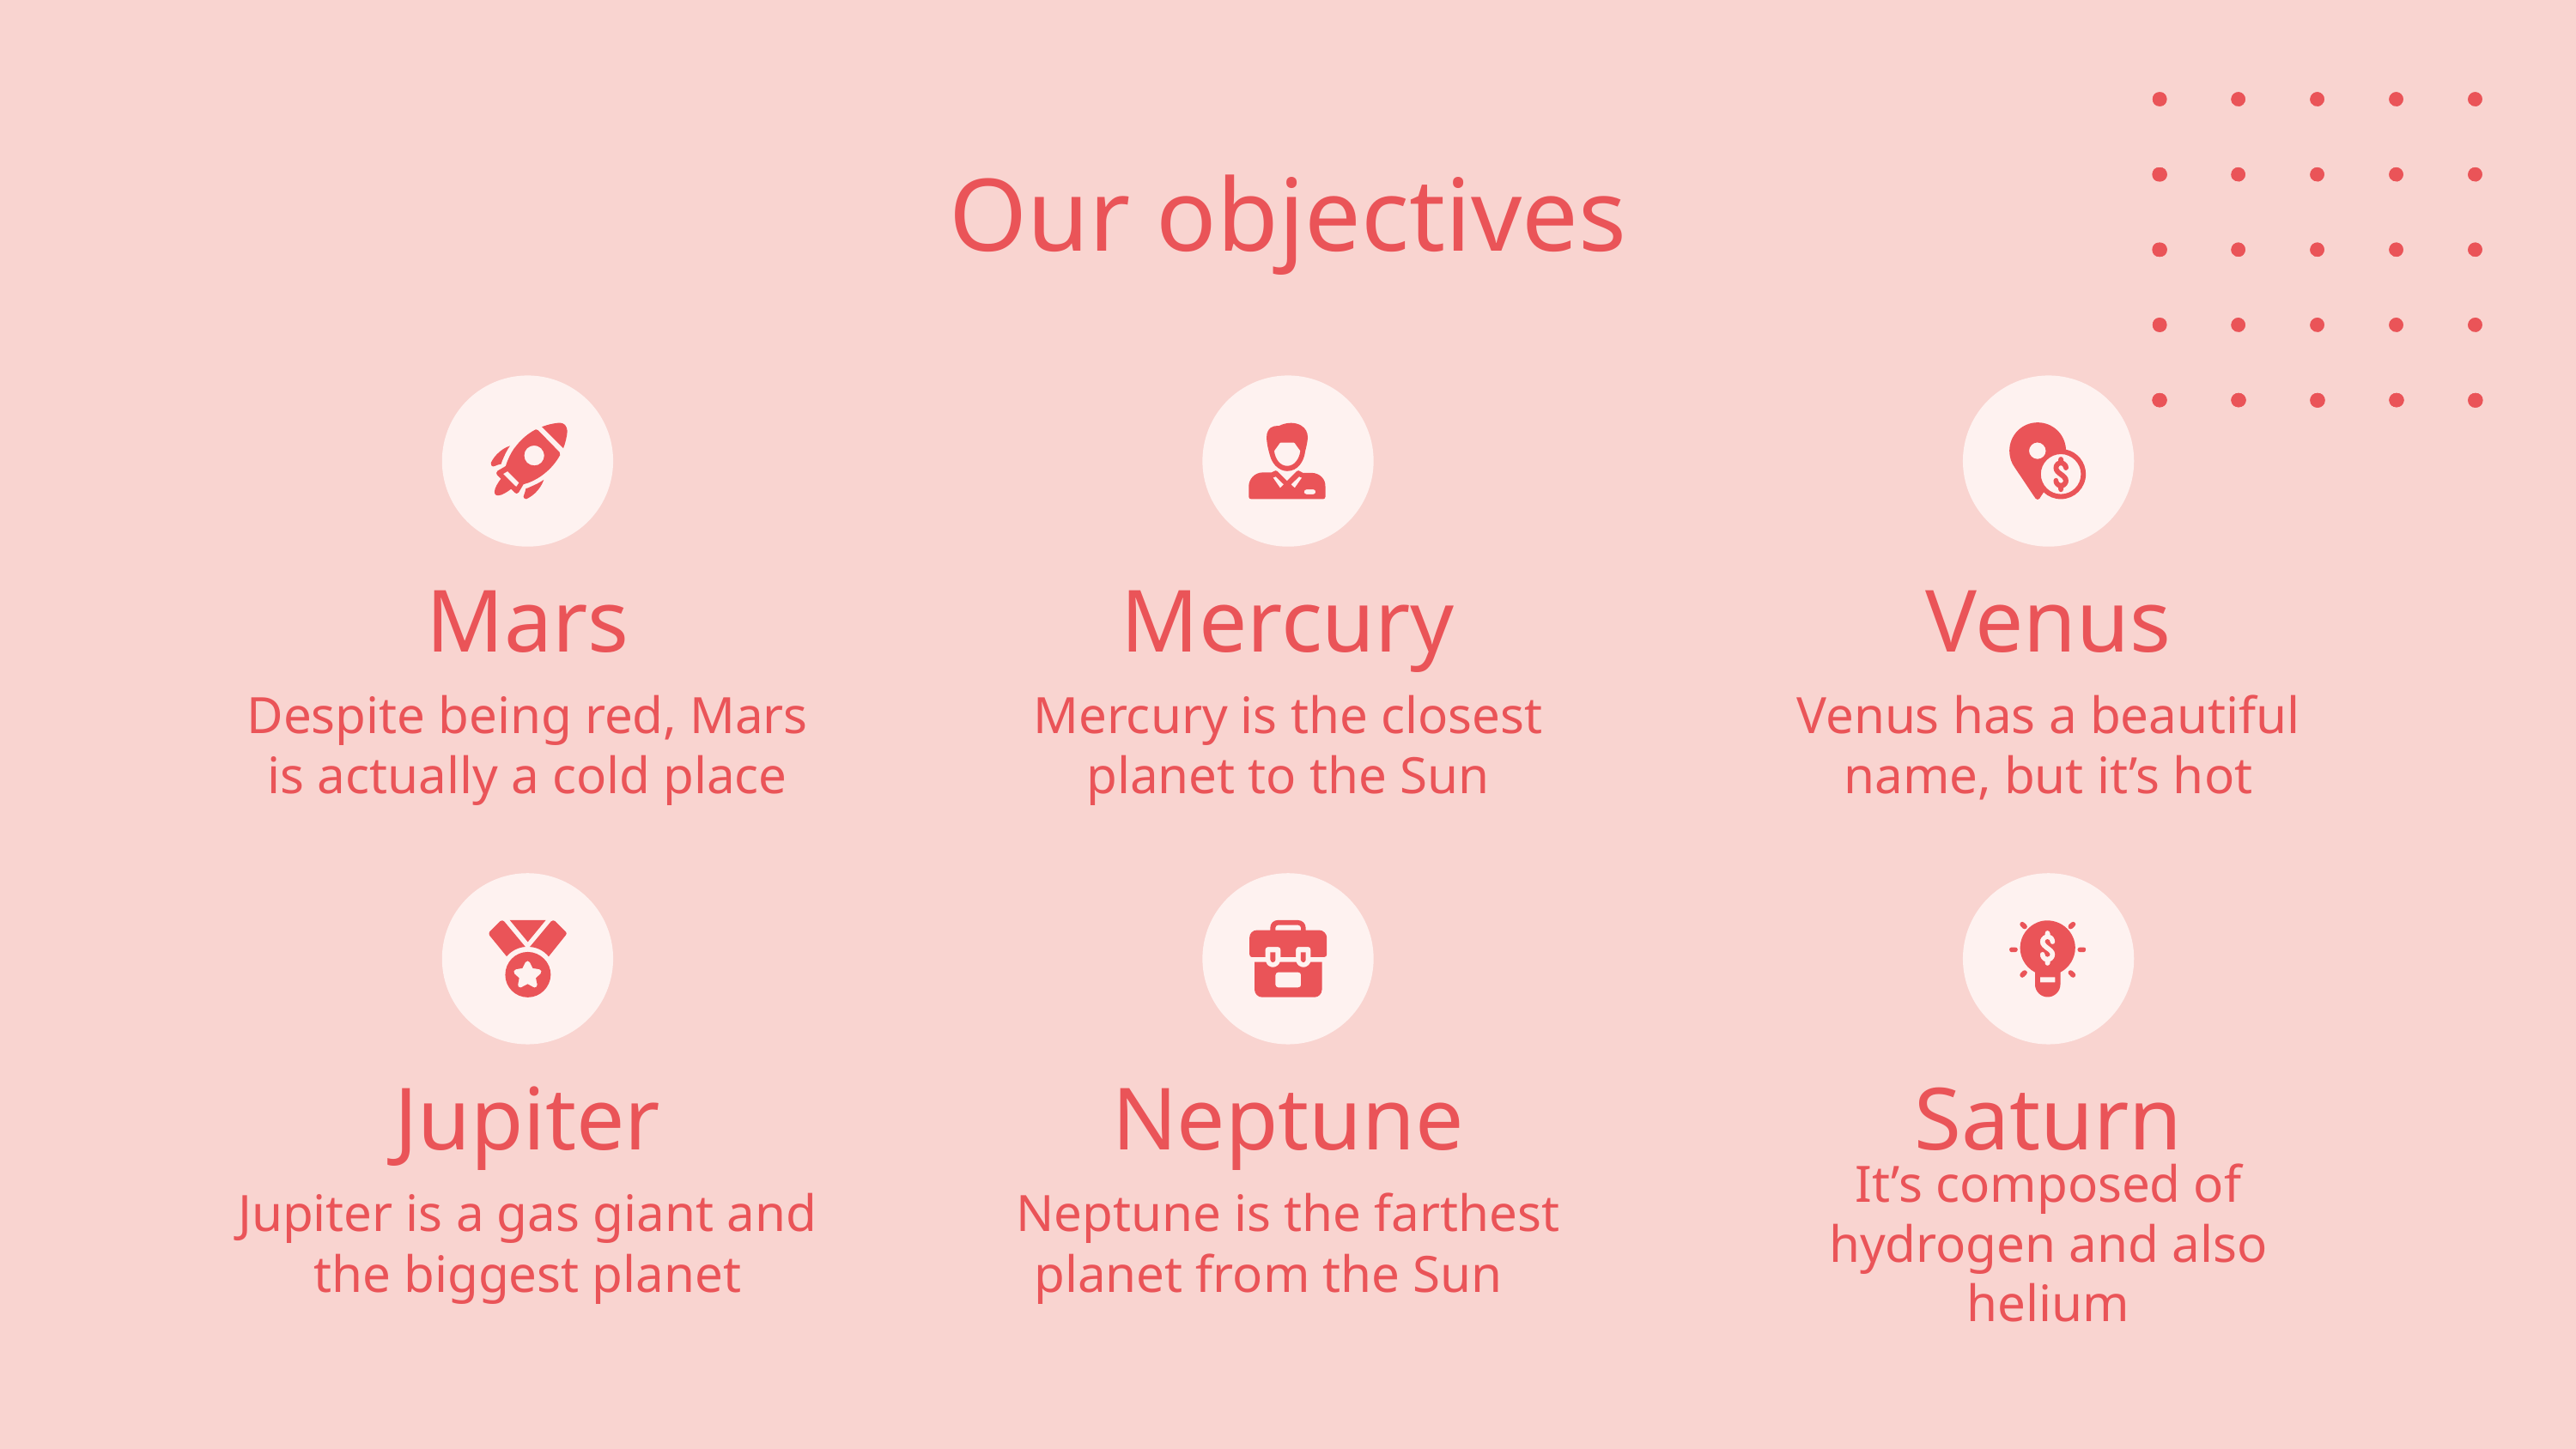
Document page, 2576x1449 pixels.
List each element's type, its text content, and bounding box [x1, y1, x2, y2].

text_box [1202, 375, 1374, 547]
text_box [1249, 919, 1327, 998]
text_box [1962, 375, 2135, 547]
title Saturn [1723, 1058, 2373, 1173]
text_box [441, 375, 614, 547]
subtitle Venus has a beautiful name, but it’s hot [1723, 675, 2373, 812]
title Our objectives [203, 124, 2373, 287]
title Jupiter [203, 1058, 853, 1174]
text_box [1249, 422, 1327, 500]
subtitle Jupiter is a gas giant and the biggest planet [203, 1174, 853, 1311]
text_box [2008, 920, 2087, 997]
subtitle Despite being red, Mars is actually a cold place [203, 675, 853, 812]
text_box [441, 873, 614, 1045]
title Neptune [963, 1058, 1613, 1173]
title Mars [203, 560, 853, 675]
text_box [1202, 873, 1374, 1045]
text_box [489, 919, 568, 998]
title Venus [1723, 560, 2373, 675]
subtitle Mercury is the closest planet to the Sun [963, 675, 1613, 812]
subtitle It’s composed of hydrogen and also helium [1723, 1173, 2373, 1311]
subtitle Neptune is the farthest planet from the Sun [963, 1173, 1613, 1311]
title Mercury [963, 560, 1613, 675]
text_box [490, 422, 568, 500]
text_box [2008, 421, 2087, 500]
text_box [1962, 873, 2135, 1045]
